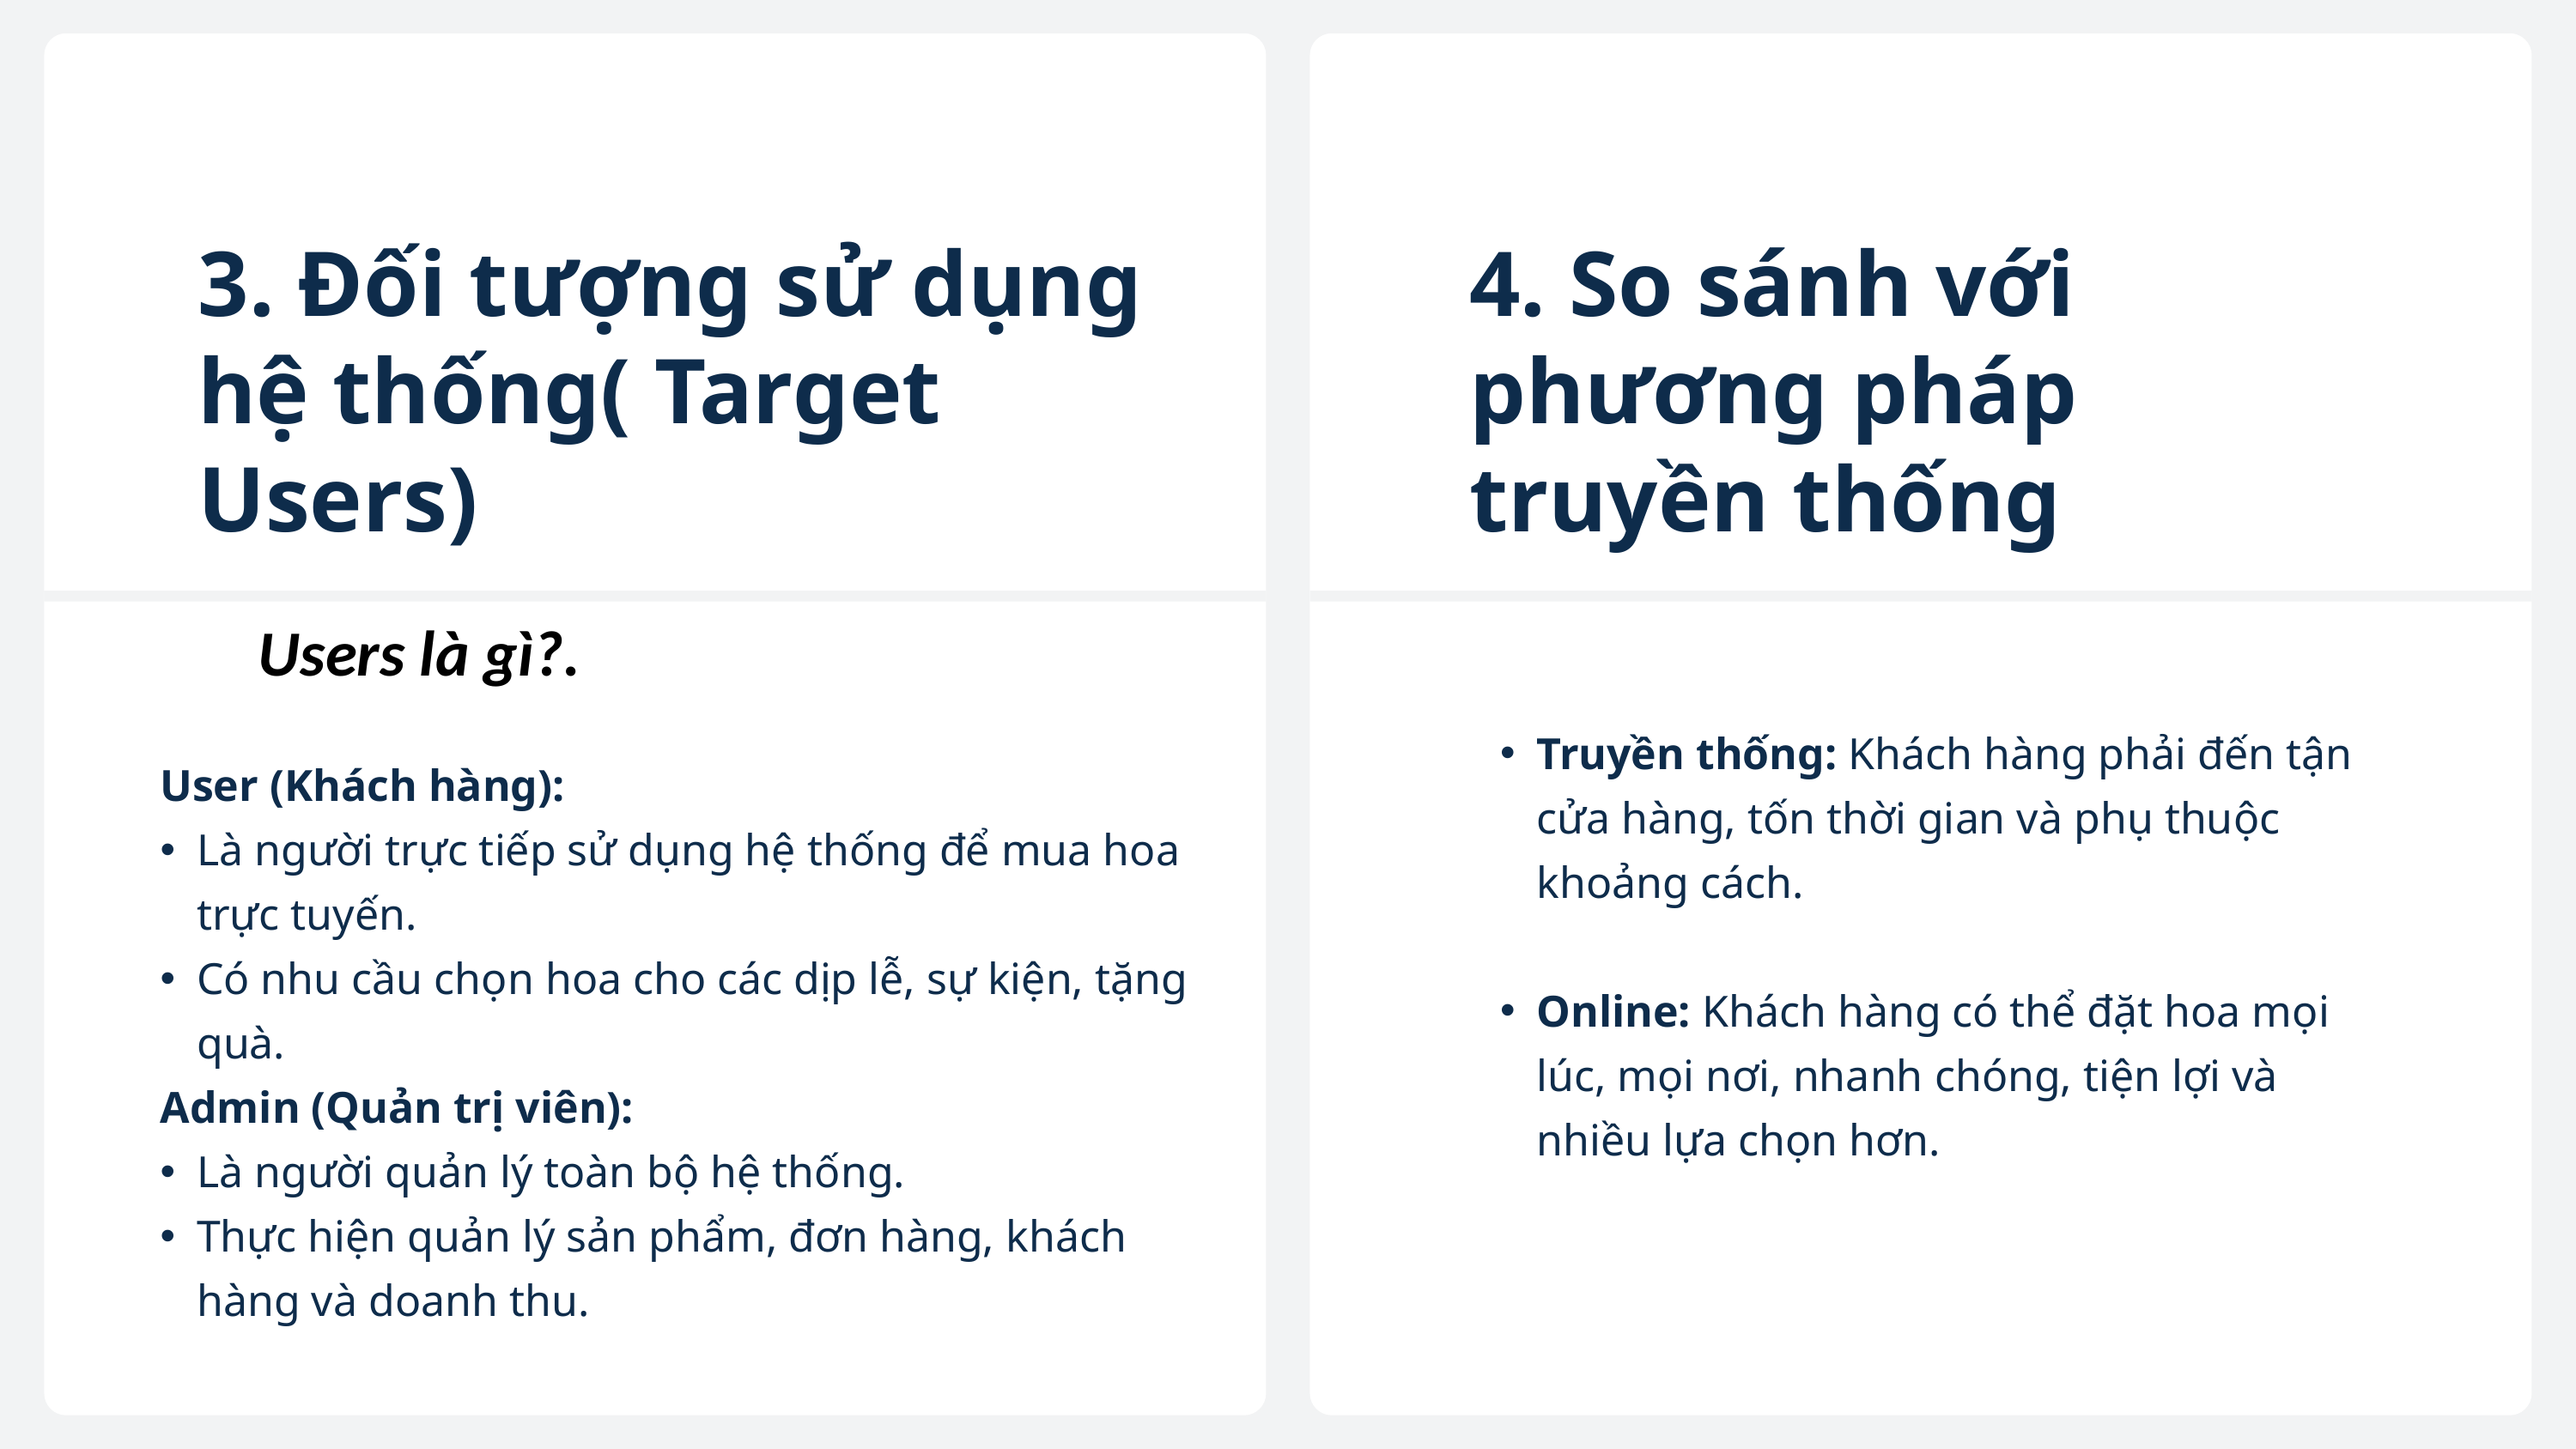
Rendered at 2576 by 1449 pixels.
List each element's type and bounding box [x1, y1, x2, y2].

text_box [44, 33, 1267, 1416]
text_box [1309, 33, 2532, 1416]
